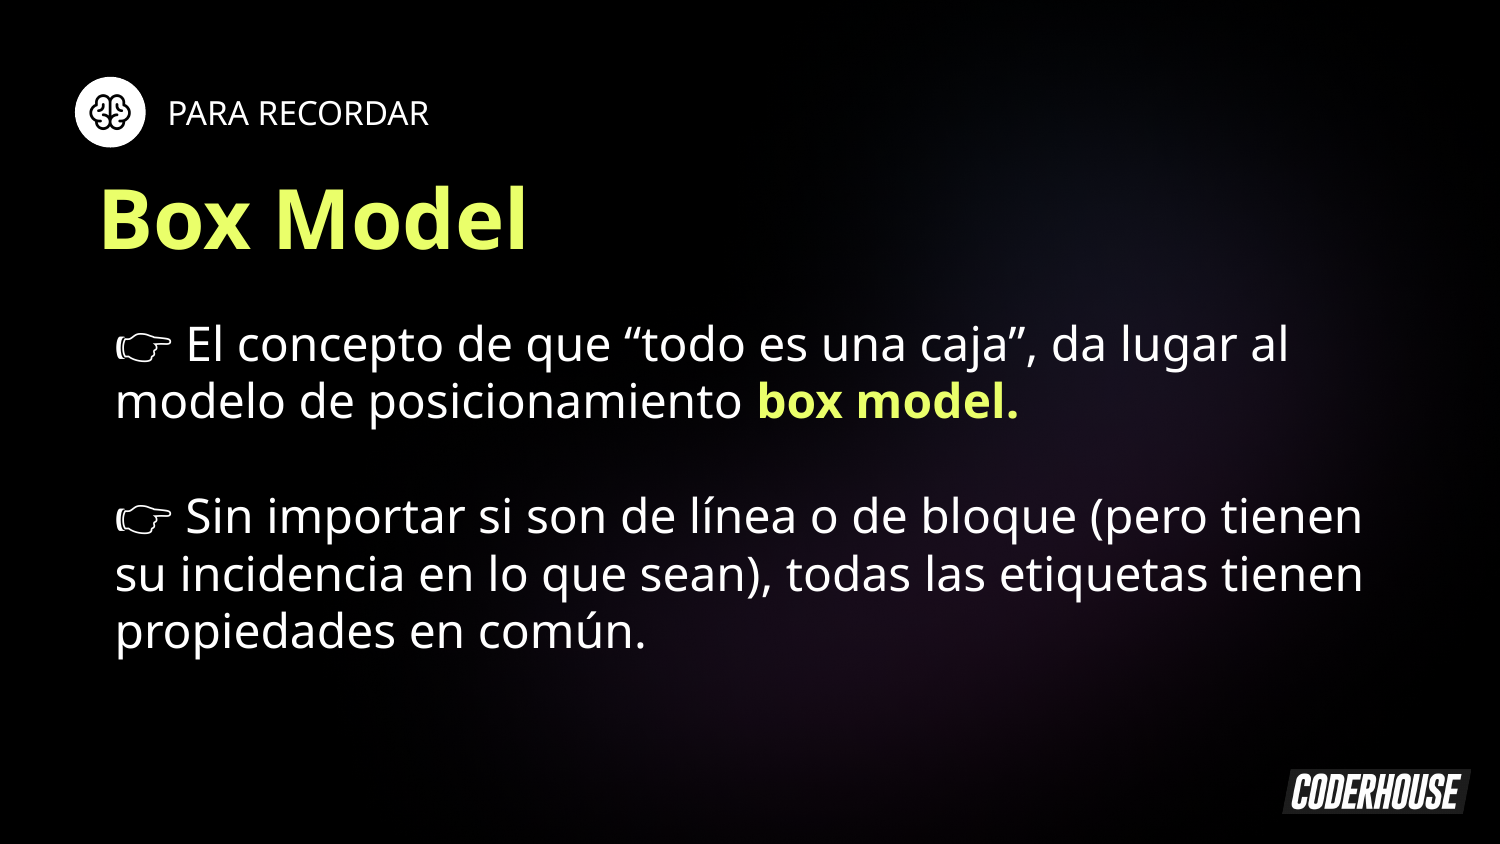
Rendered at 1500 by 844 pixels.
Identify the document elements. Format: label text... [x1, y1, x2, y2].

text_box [74, 76, 146, 148]
text_box PARA RECORDAR [152, 76, 632, 147]
picture [0, 0, 1500, 844]
text_box 👉 El concepto de que “todo es una caja”, da lugar al modelo de posicionamiento box model. 👉 Sin importar si son de línea o de bloque (pero tienen su incidencia en lo que sean), todas las etiquetas tienen propiedades en común. [99, 298, 1422, 674]
text_box Box Model [82, 162, 1282, 283]
